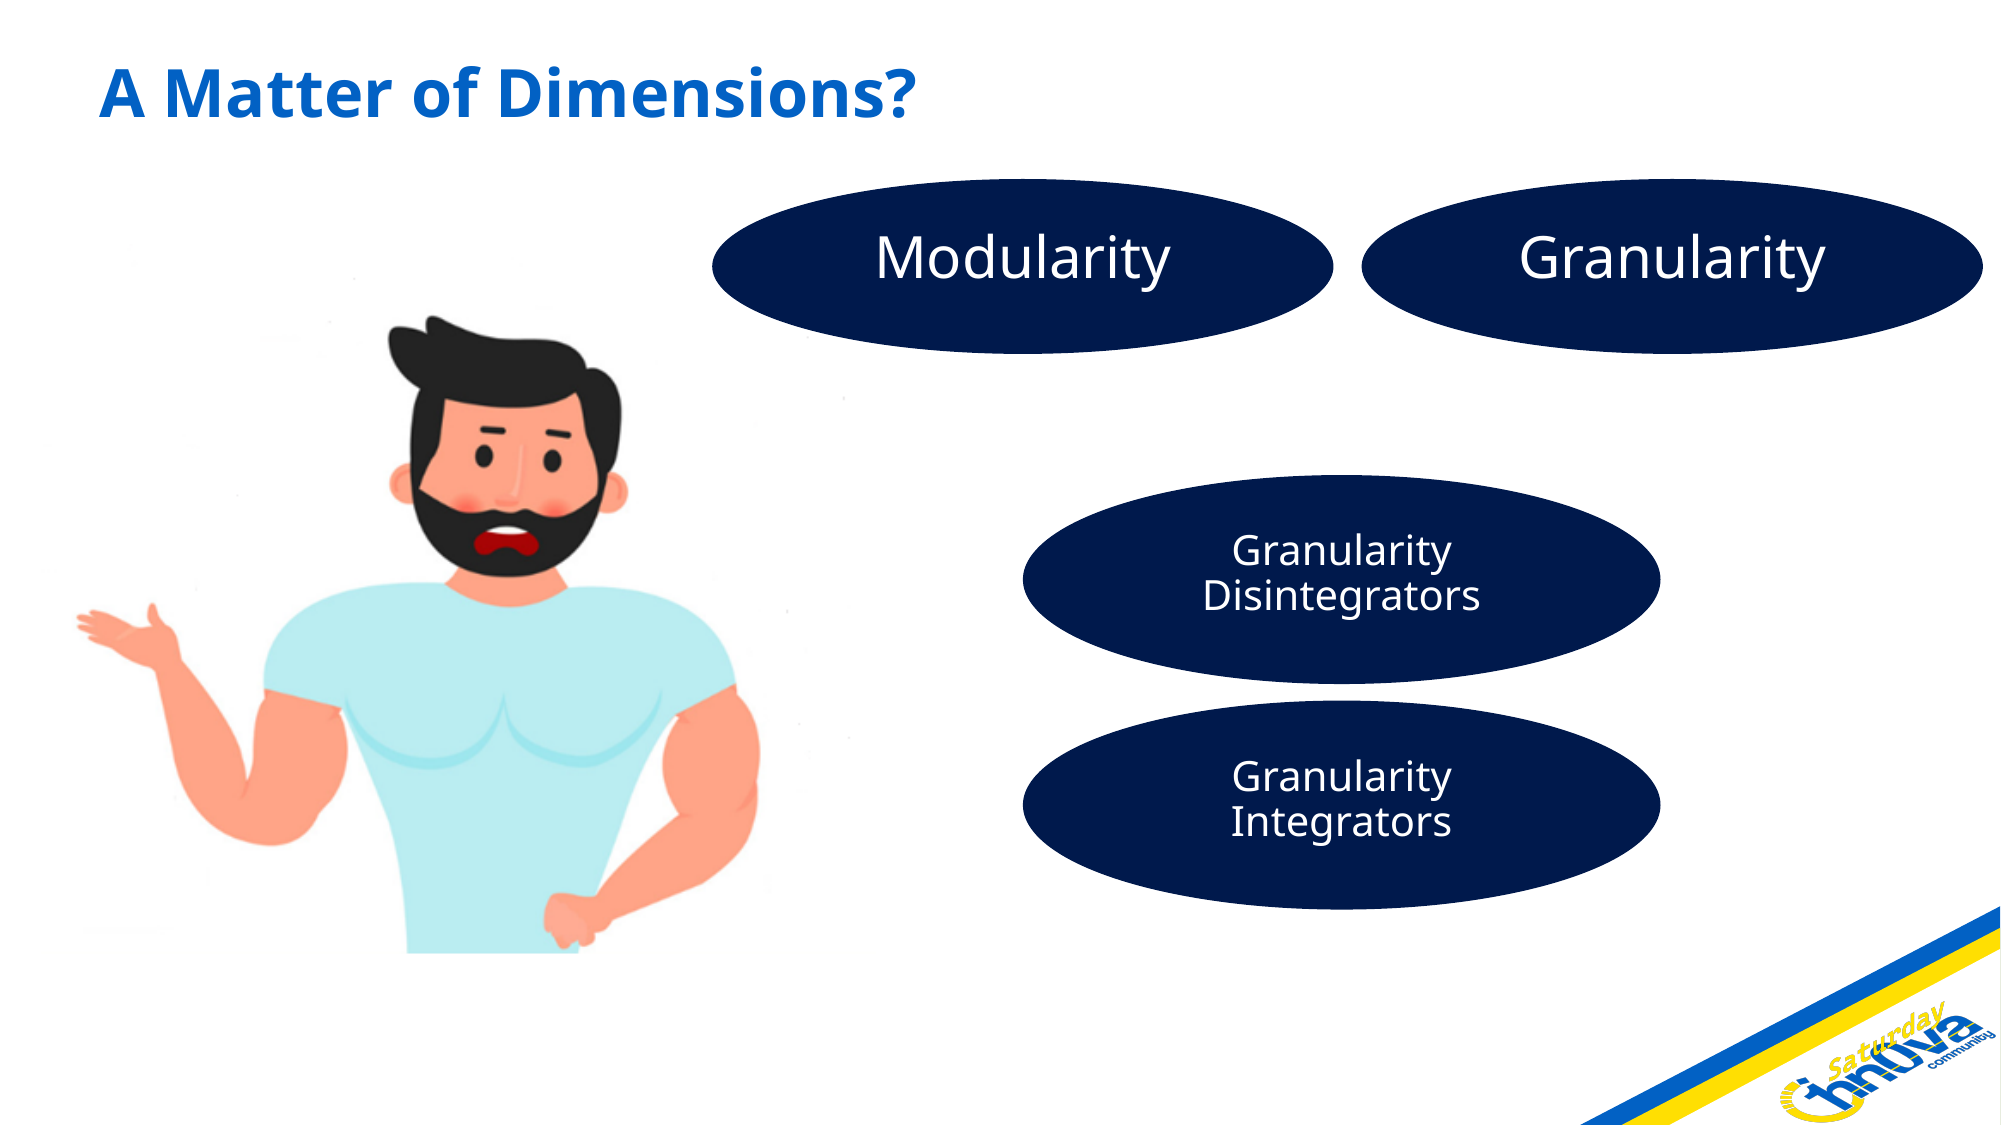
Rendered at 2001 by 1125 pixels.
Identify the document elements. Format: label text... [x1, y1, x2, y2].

text_box Modularity [721, 178, 1334, 355]
text_box Granularity Integrators [1022, 700, 1662, 911]
title A Matter of Dimensions? [85, 28, 1939, 164]
text_box Granularity [1361, 178, 1984, 355]
picture [41, 244, 876, 1002]
text_box Granularity Disintegrators [1022, 474, 1662, 685]
